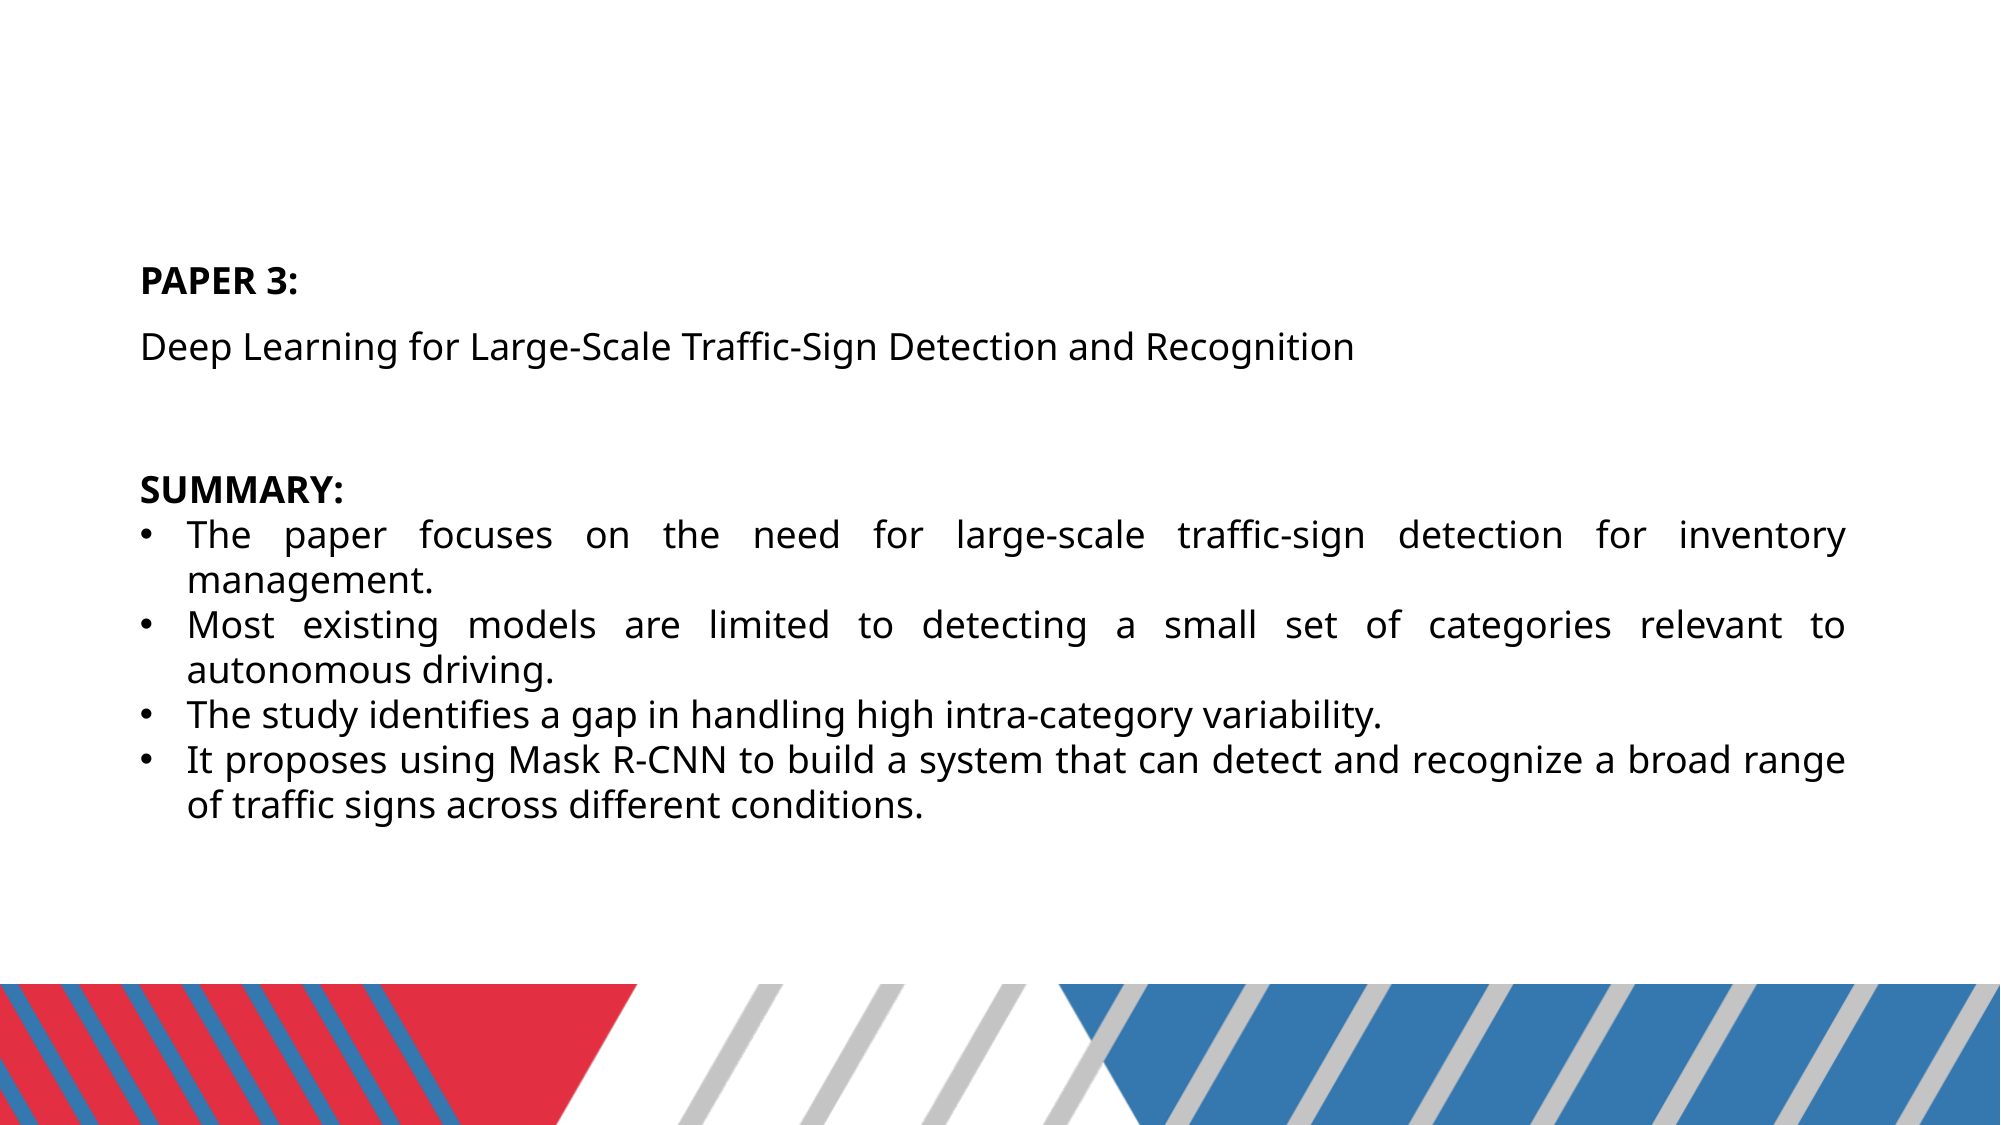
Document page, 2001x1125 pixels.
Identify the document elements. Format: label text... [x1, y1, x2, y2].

picture [0, 984, 2000, 1125]
list PAPER 3: Deep Learning for Large-Scale Traffic-Sign Detection and Recognition [125, 249, 1875, 402]
text_box SUMMARY: The paper focuses on the need for large-scale traffic-sign detection for inventory management. Most existing models are limited to detecting a small set of categories relevant to autonomous driving. The study identifies a gap in handling high intra-category variability. It proposes using Mask R-CNN to build a system that can detect and recognize a broad range of traffic signs across different conditions. [124, 458, 1863, 924]
